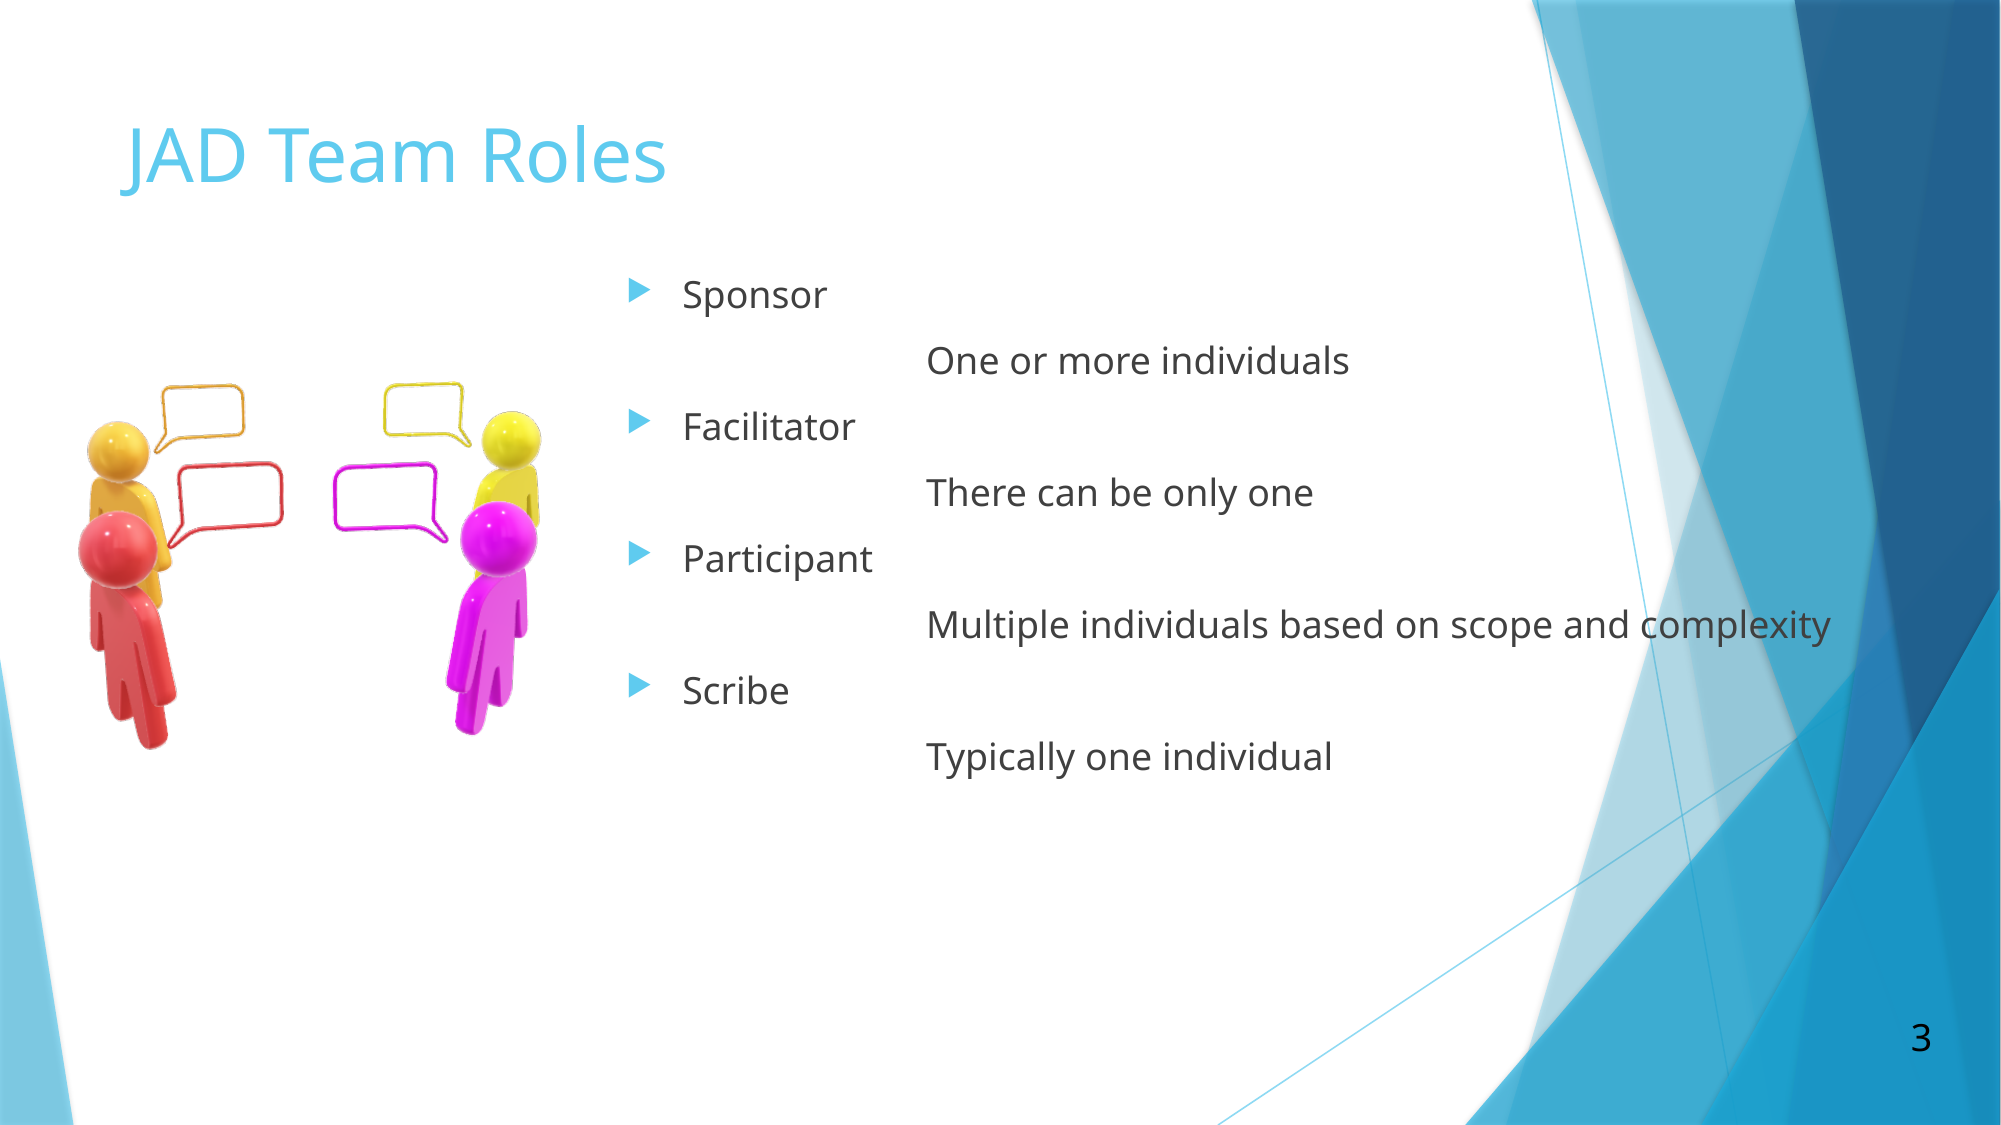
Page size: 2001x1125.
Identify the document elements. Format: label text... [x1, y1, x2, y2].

list Sponsor One or more individuals Facilitator There can be only one Participant Multiple individuals based on scope and complexity Scribe Typically one individual [611, 264, 2000, 901]
slide_number 3 [1770, 989, 1948, 1090]
picture [72, 332, 597, 757]
title JAD Team Roles [111, 99, 1522, 317]
